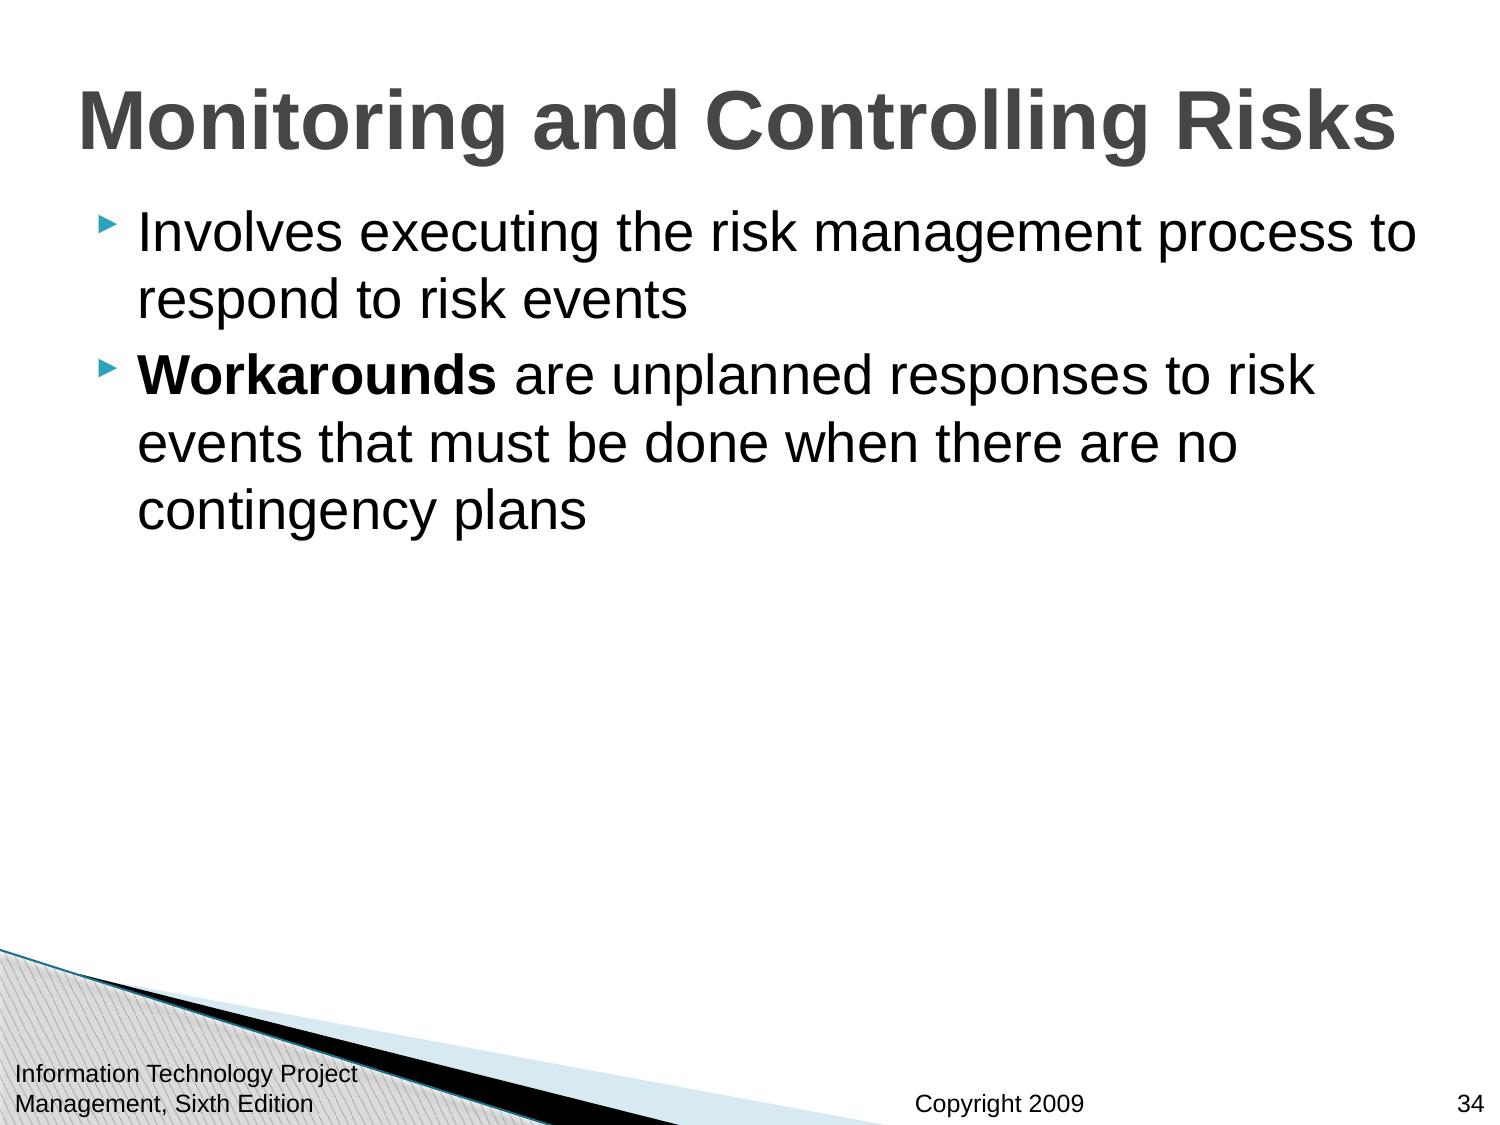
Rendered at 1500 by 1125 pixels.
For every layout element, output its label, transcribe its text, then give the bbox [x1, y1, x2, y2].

title Monitoring and Controlling Risks [62, 45, 1425, 188]
list Involves executing the risk management process to respond to risk events Workarounds are unplanned responses to risk events that must be done when there are no contingency plans [62, 187, 1450, 1050]
slide_number 34 [1408, 1065, 1500, 1125]
footer Information Technology Project Management, Sixth Edition [0, 1065, 425, 1125]
